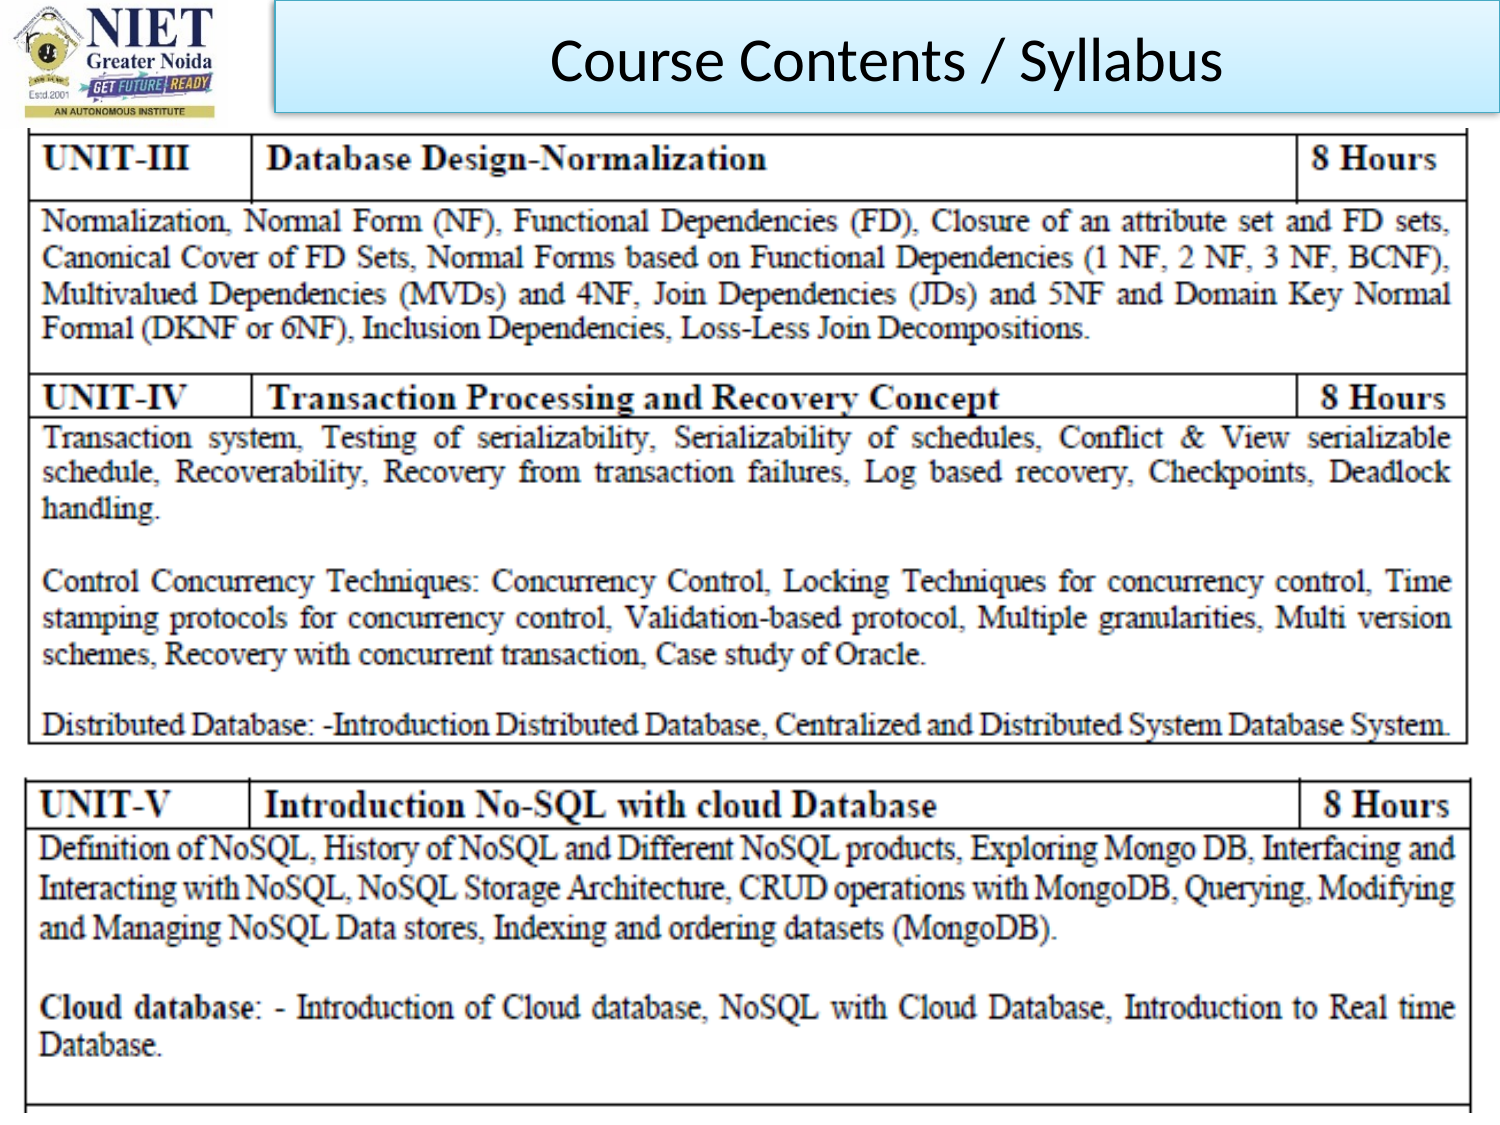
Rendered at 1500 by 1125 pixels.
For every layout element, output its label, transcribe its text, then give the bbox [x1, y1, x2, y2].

picture [0, 0, 238, 130]
picture [0, 763, 1498, 1113]
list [12, 128, 1498, 748]
text_box Course Contents / Syllabus [274, 0, 1500, 113]
